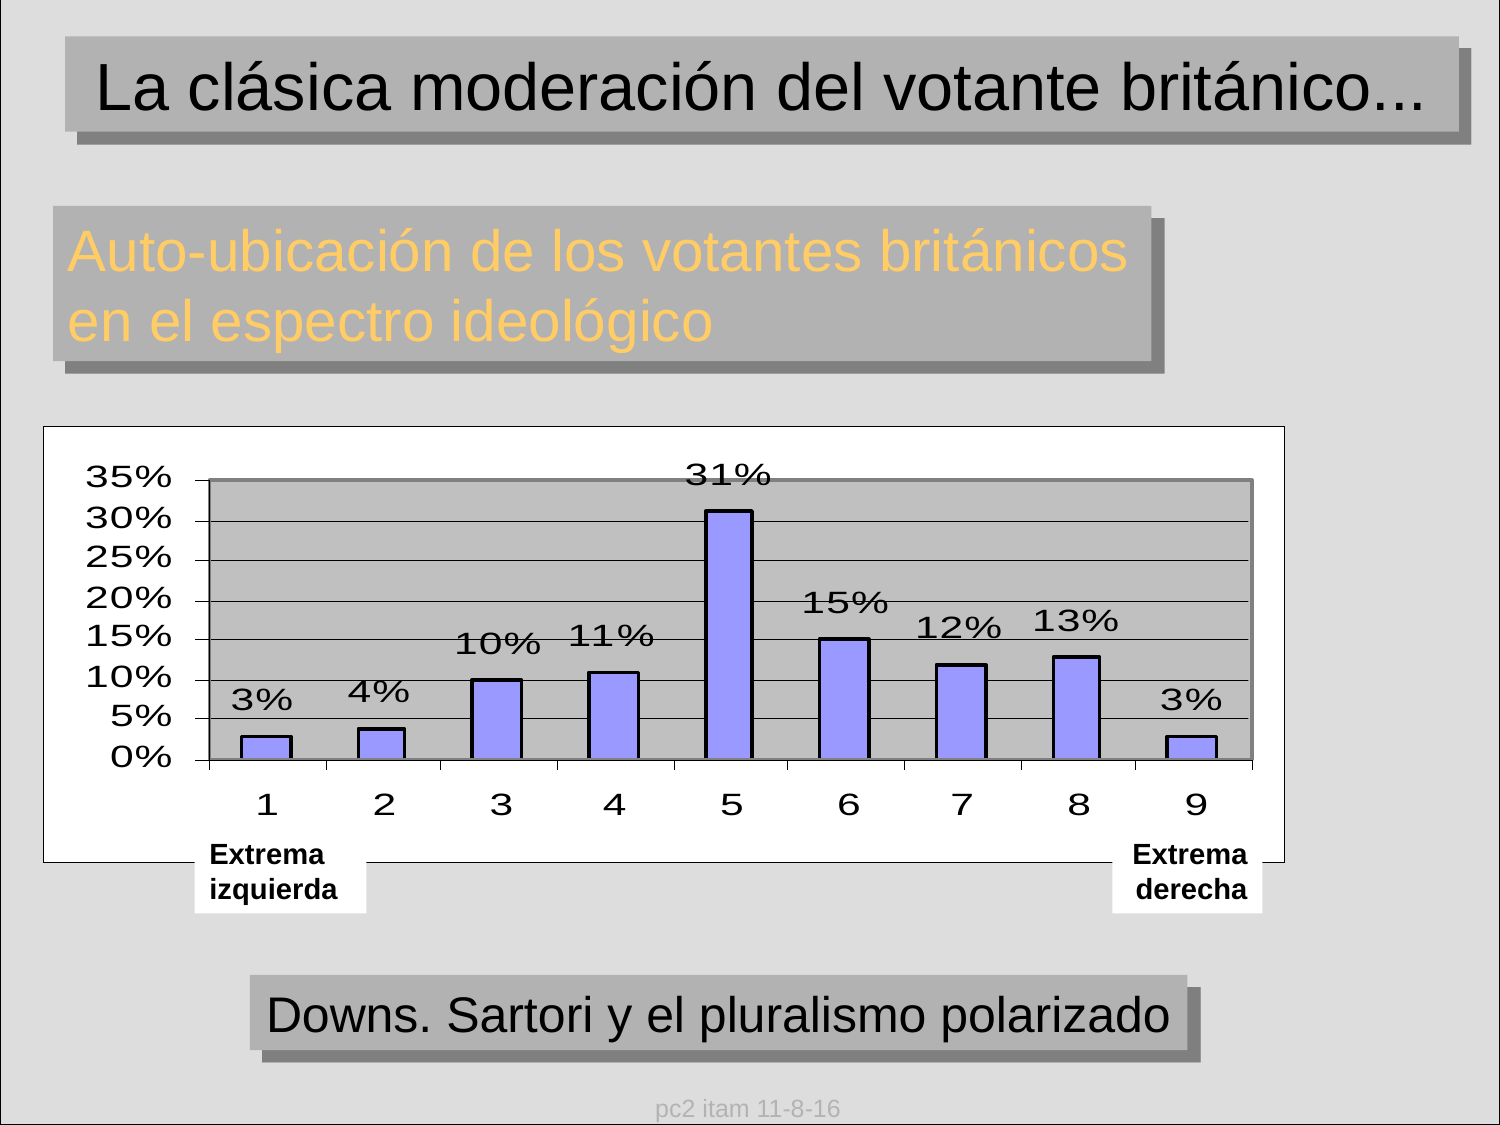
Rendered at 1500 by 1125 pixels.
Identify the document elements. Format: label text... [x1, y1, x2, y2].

text_box La clásica moderación del votante británico... [65, 36, 1459, 132]
text_box Extrema derecha [1112, 884, 1263, 914]
text_box Auto-ubicación de los votantes británicos en el espectro ideológico [53, 205, 1152, 362]
text_box Downs. Sartori y el pluralismo polarizado [249, 974, 1188, 1051]
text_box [24, 413, 1306, 876]
text_box Extrema izquierda [194, 884, 367, 914]
